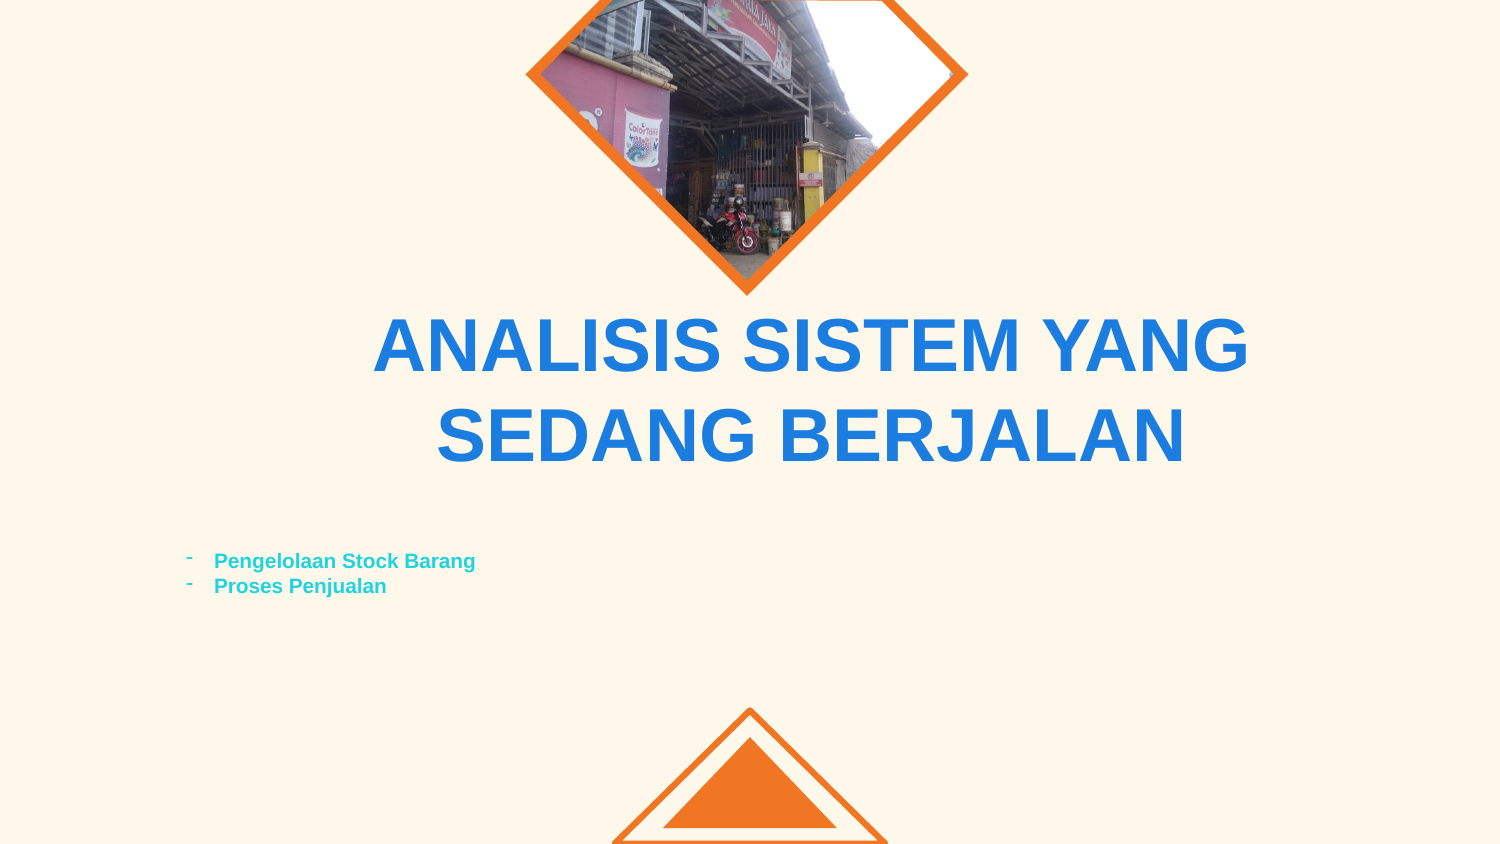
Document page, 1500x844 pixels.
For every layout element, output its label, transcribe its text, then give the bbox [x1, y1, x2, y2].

text_box ANALISIS SISTEM YANG SEDANG BERJALAN [277, 315, 1347, 458]
text_box Pengelolaan Stock Barang Proses Penjualan [171, 540, 514, 605]
picture [540, 0, 954, 281]
